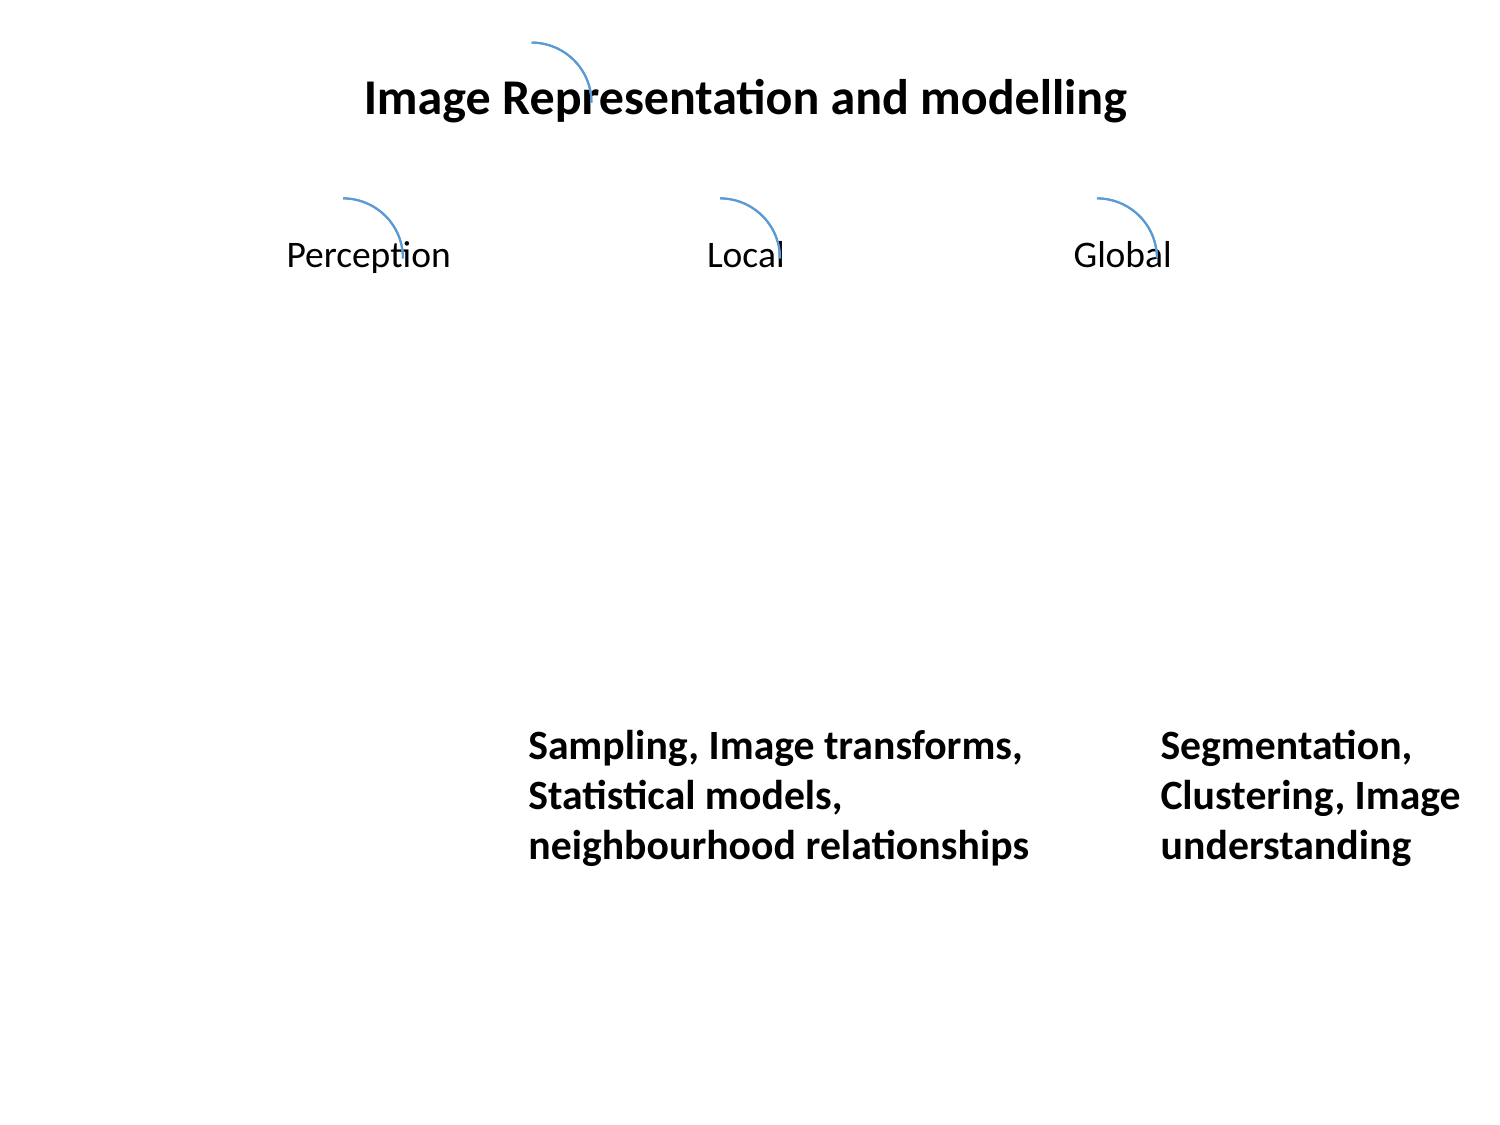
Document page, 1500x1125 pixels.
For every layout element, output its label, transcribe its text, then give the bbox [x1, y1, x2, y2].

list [60, 42, 1432, 786]
text_box Sampling, Image transforms, Statistical models, neighbourhood relationships [513, 786, 1061, 875]
text_box Segmentation, Clustering, Image understanding [1145, 710, 1500, 875]
